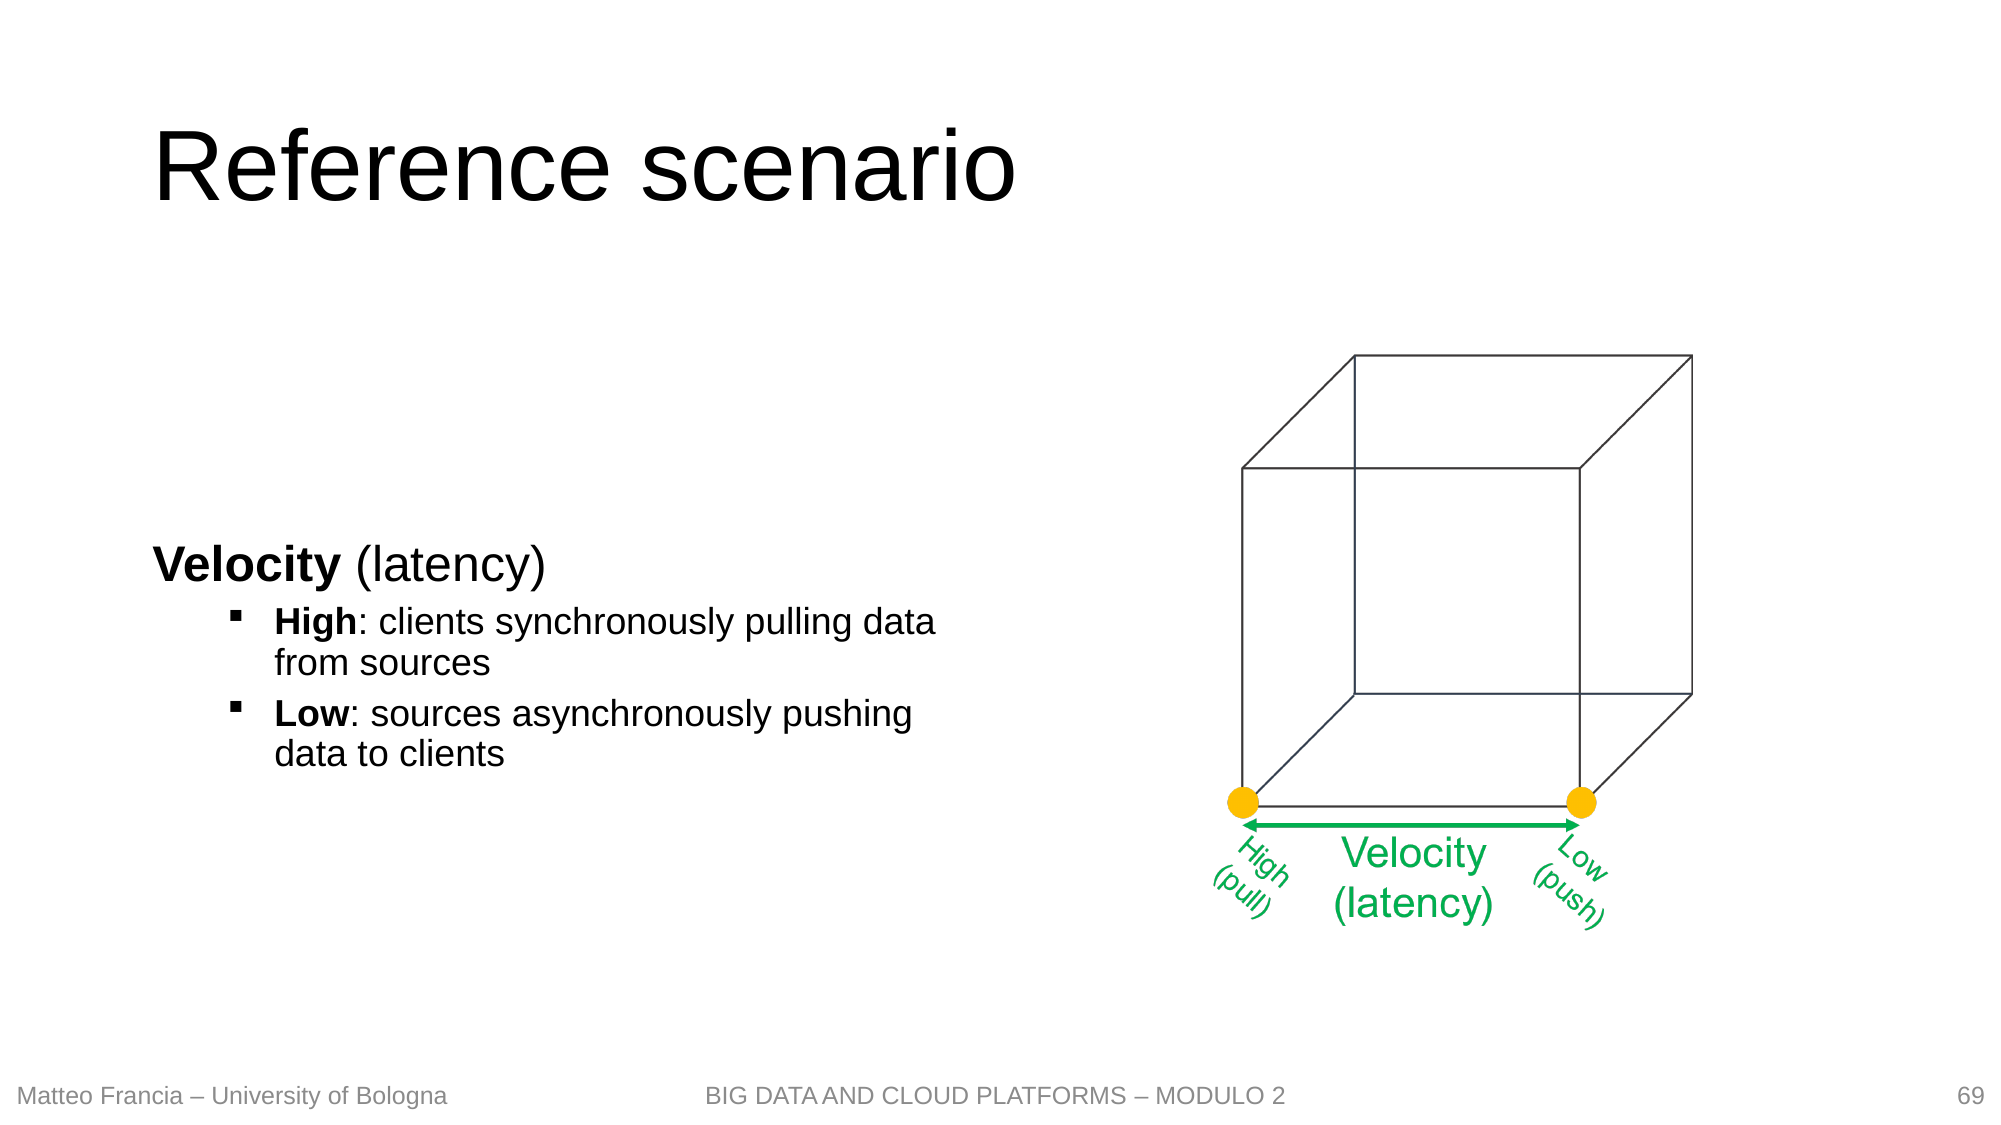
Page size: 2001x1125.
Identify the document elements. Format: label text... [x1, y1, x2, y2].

slide_number 69 [1550, 1065, 2000, 1125]
footer Matteo Francia – University of Bologna [0, 1065, 466, 1125]
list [1181, 354, 1693, 959]
list Velocity (latency) High: clients synchronously pulling data from sources Low: sources asynchronously pushing data to clients [137, 299, 988, 1014]
title Reference scenario [137, 59, 1863, 278]
